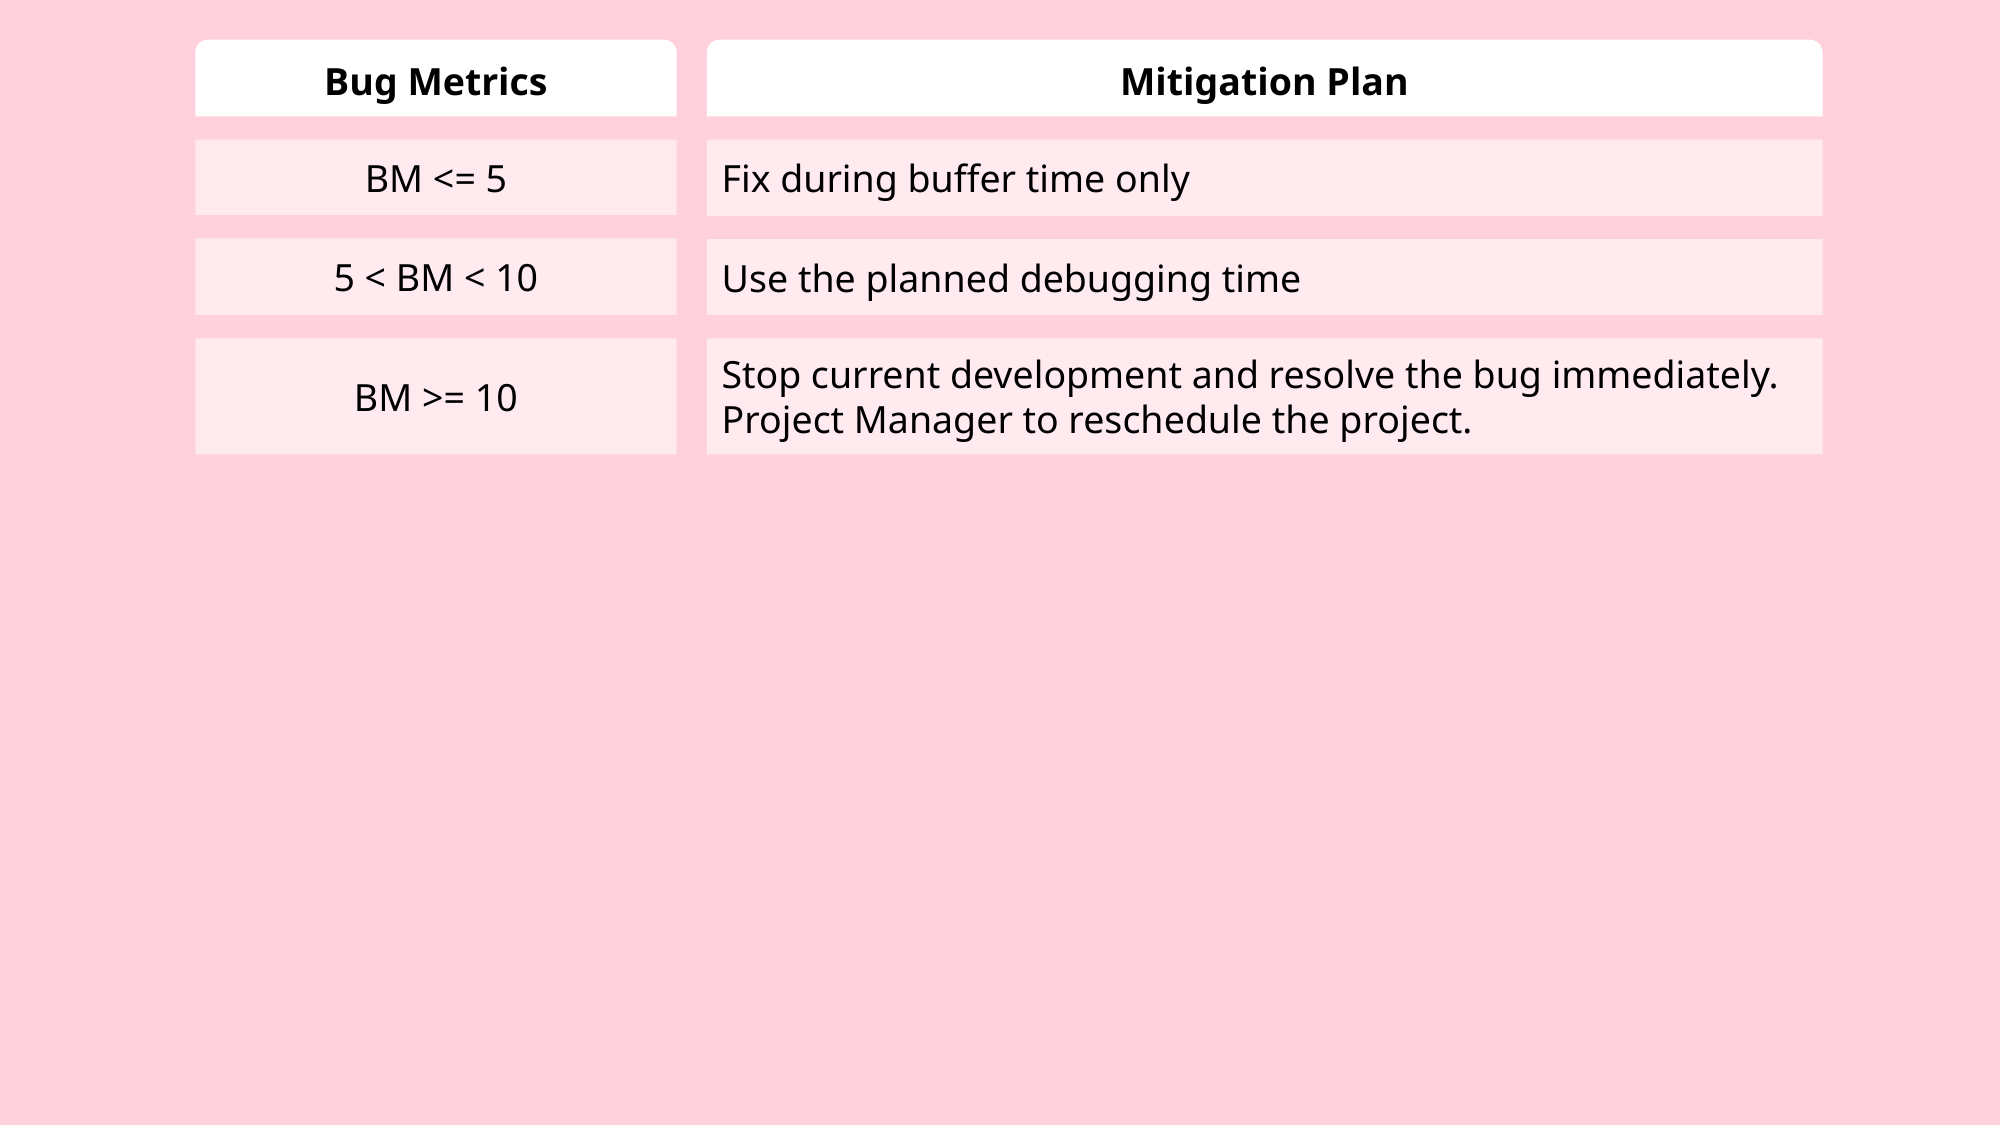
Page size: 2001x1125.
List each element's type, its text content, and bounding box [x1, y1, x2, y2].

text_box Use the planned debugging time [706, 238, 1824, 316]
text_box Fix during buffer time only [706, 139, 1824, 217]
text_box BM >= 10 [194, 337, 678, 455]
text_box 5 < BM < 10 [194, 237, 678, 316]
text_box BM <= 5 [194, 139, 678, 216]
text_box Stop current development and resolve the bug immediately. Project Manager to reschedule the project. [706, 337, 1824, 455]
text_box Mitigation Plan [705, 38, 1824, 118]
text_box Bug Metrics [194, 38, 678, 118]
